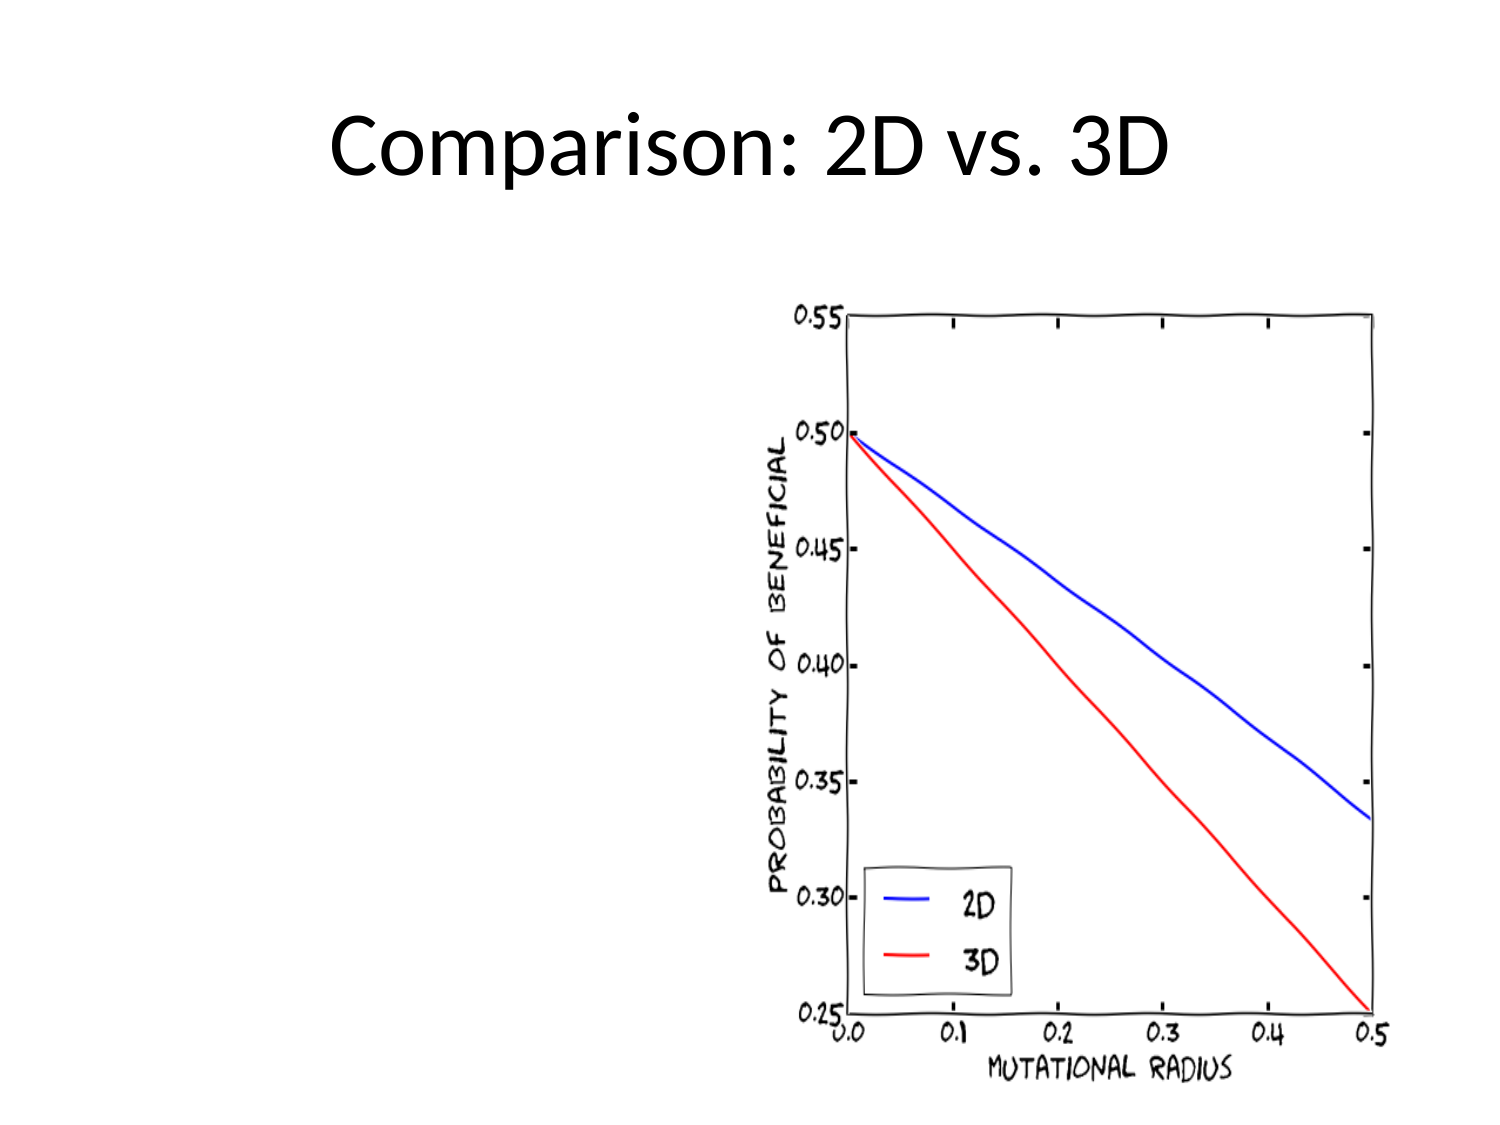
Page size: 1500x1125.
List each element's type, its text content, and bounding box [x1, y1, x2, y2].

title Comparison: 2D vs. 3D [75, 45, 1425, 233]
picture [758, 292, 1397, 1095]
